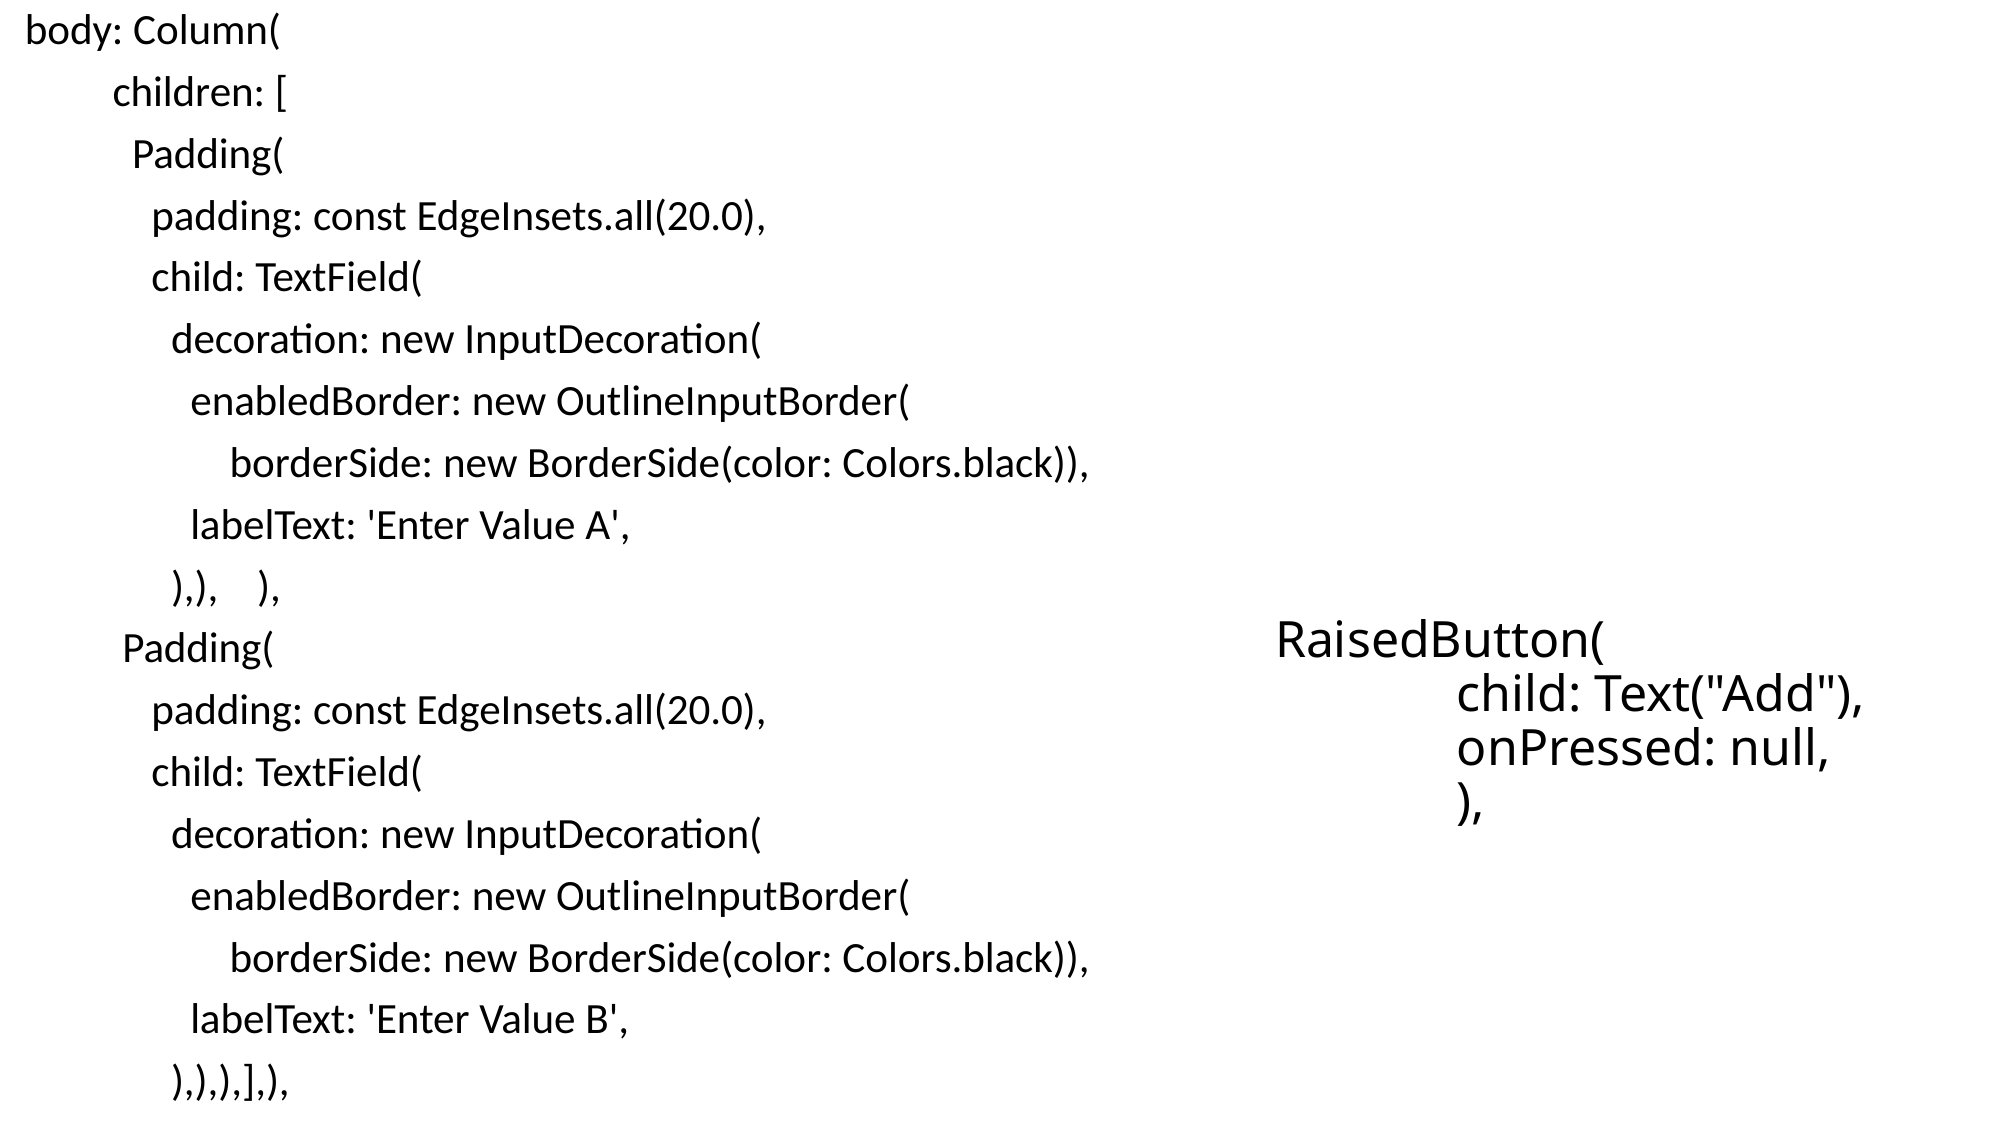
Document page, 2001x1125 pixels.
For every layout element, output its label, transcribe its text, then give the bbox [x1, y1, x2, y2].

list body: Column( children: [ Padding( padding: const EdgeInsets.all(20.0), child: TextField( decoration: new InputDecoration( enabledBorder: new OutlineInputBorder( borderSide: new BorderSide(color: Colors.black)), labelText: 'Enter Value A', ),), ), Padding( padding: const EdgeInsets.all(20.0), child: TextField( decoration: new InputDecoration( enabledBorder: new OutlineInputBorder( borderSide: new BorderSide(color: Colors.black)), labelText: 'Enter Value B', ),),),],), [0, 0, 2000, 1125]
